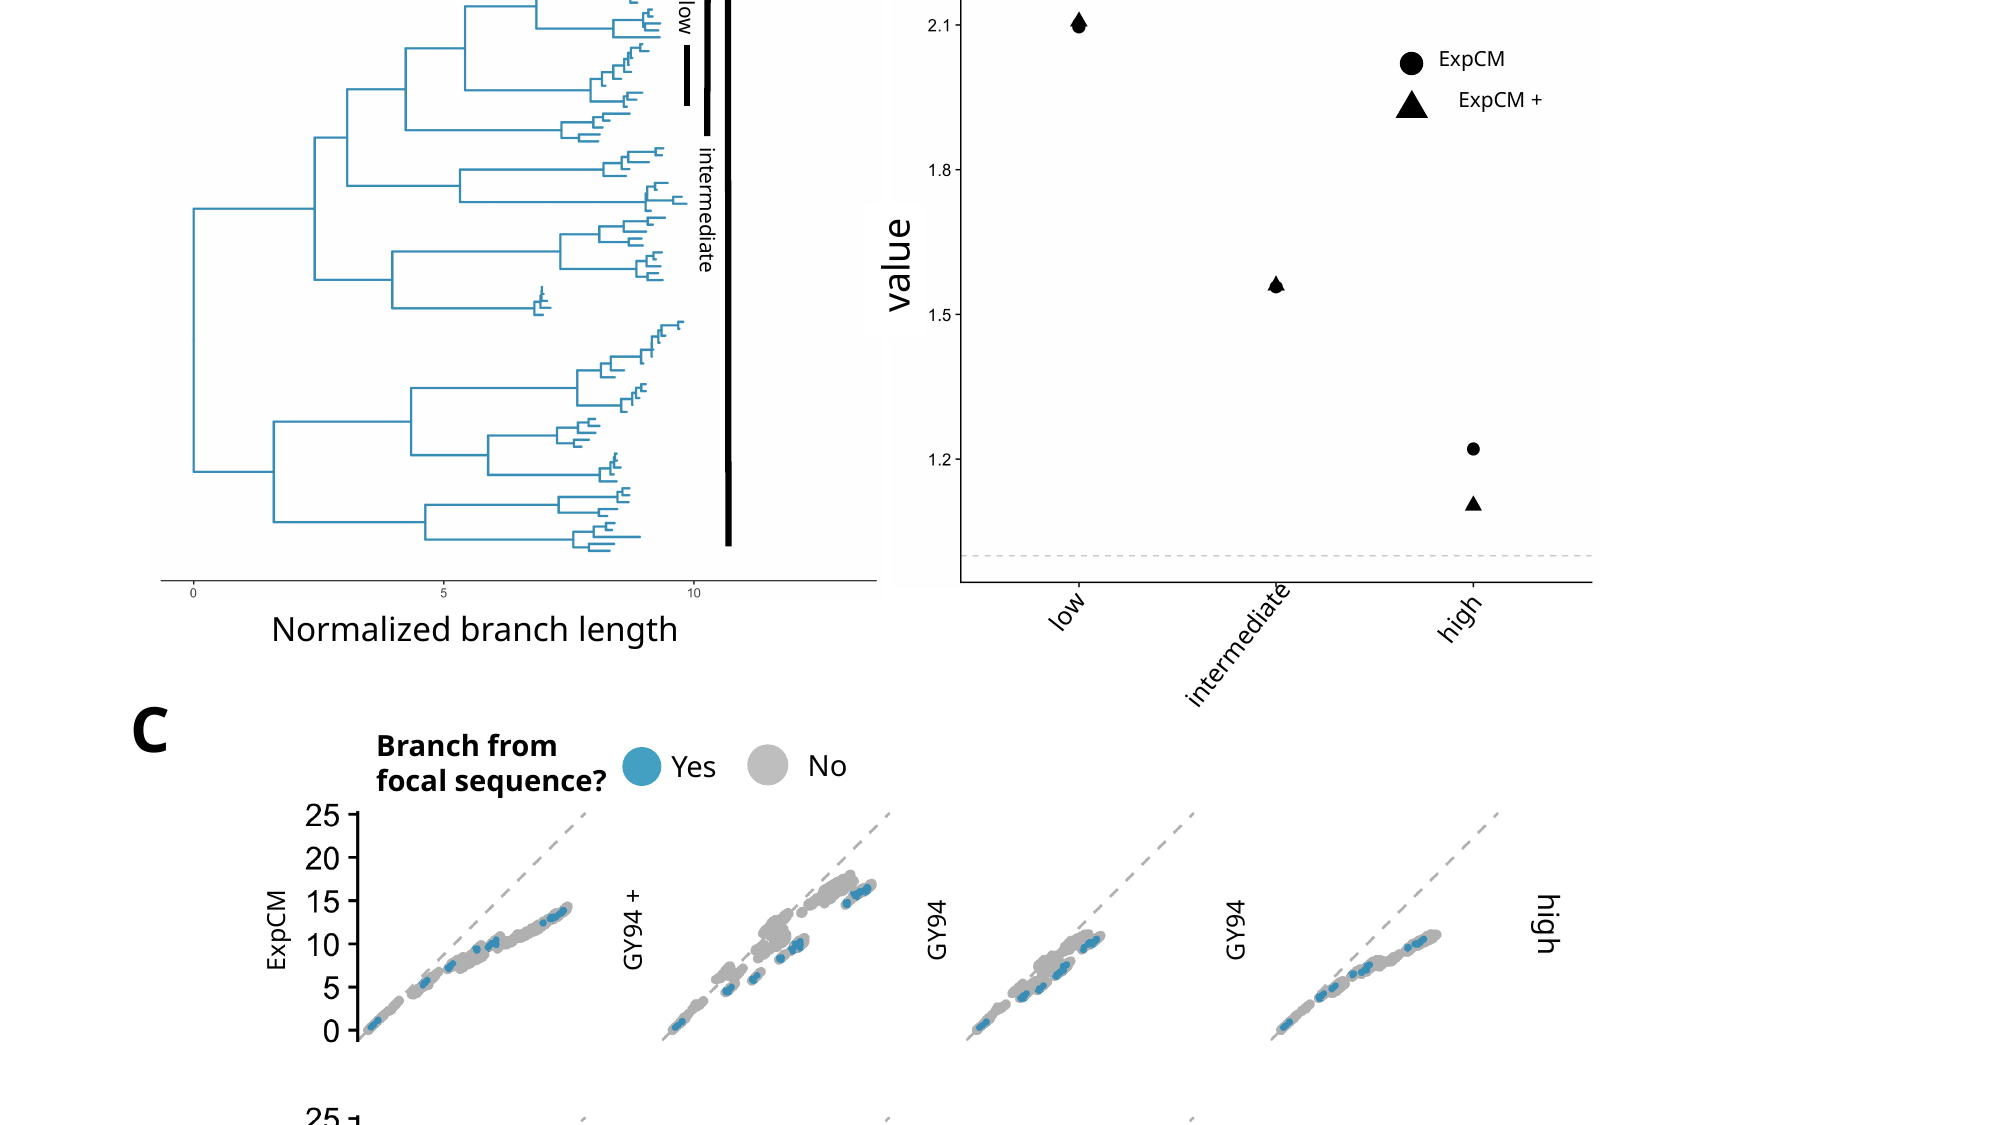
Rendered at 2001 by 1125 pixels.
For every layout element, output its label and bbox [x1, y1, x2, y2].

text_box [112, 0, 1601, 1125]
